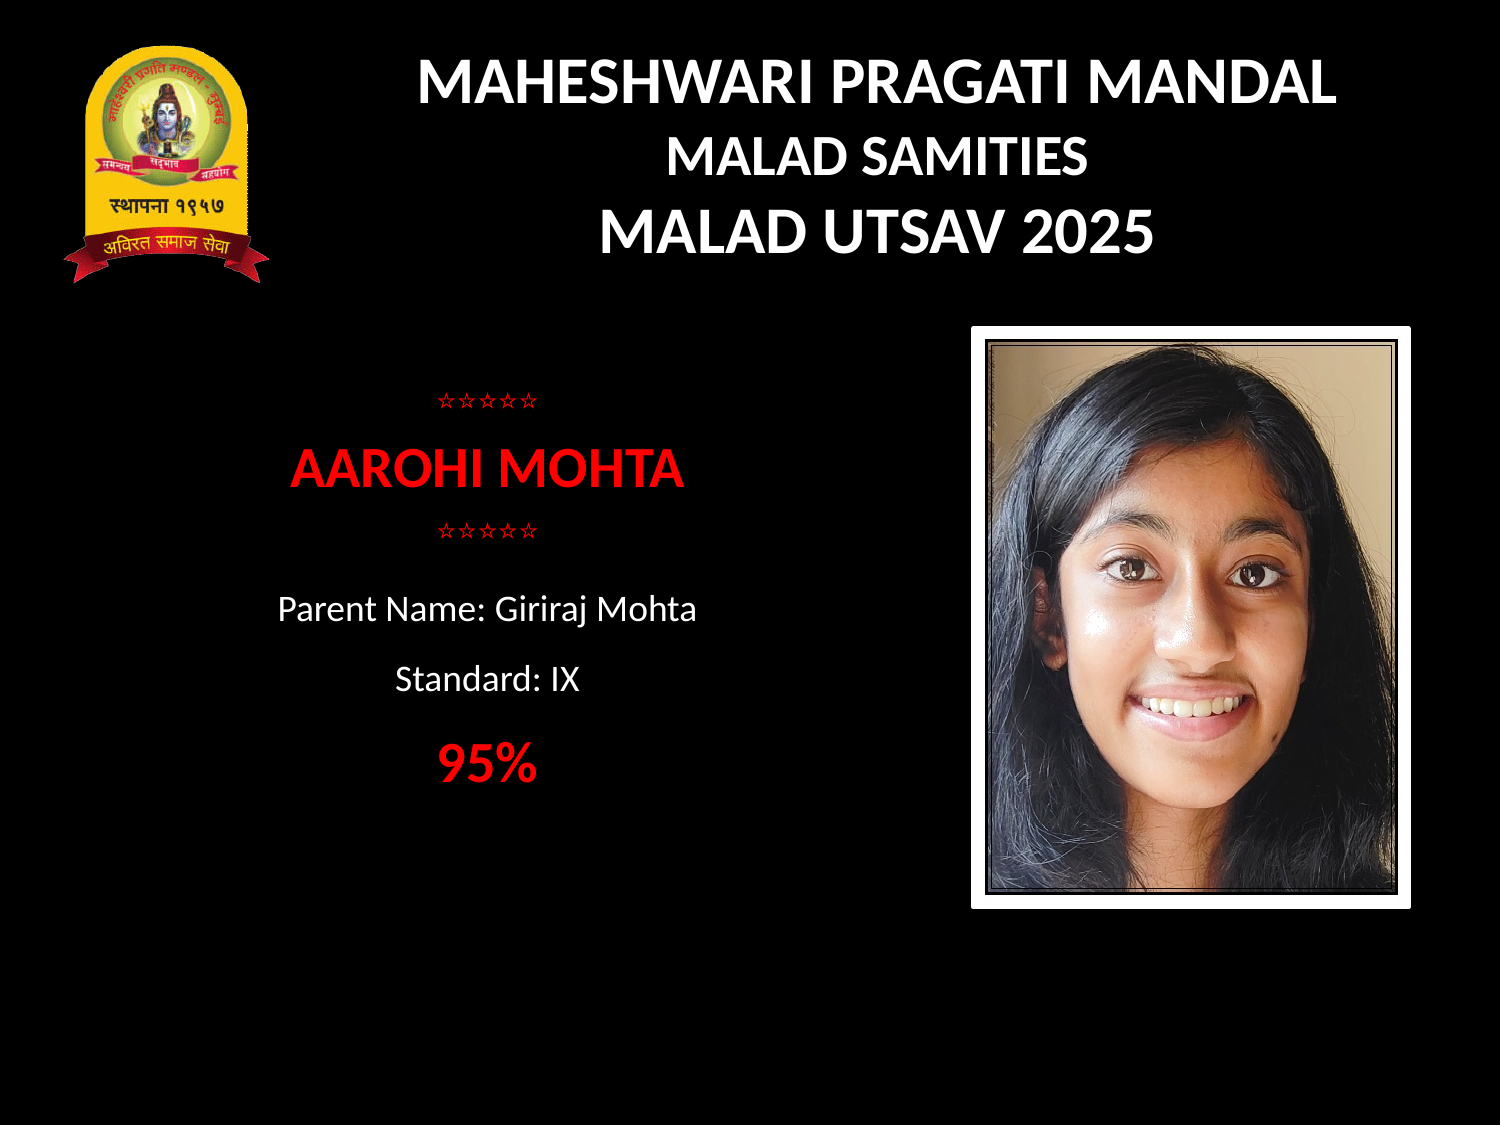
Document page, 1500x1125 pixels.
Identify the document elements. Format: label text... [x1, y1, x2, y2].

picture [974, 329, 1408, 907]
text_box MAHESHWARI PRAGATI MANDAL MALAD SAMITIES MALAD UTSAV 2025 [401, 29, 1354, 275]
picture [29, 29, 297, 301]
text_box ⭐⭐⭐⭐⭐ AAROHI MOHTA ⭐⭐⭐⭐⭐ Parent Name: Giriraj Mohta Standard: IX 95% [74, 374, 900, 802]
